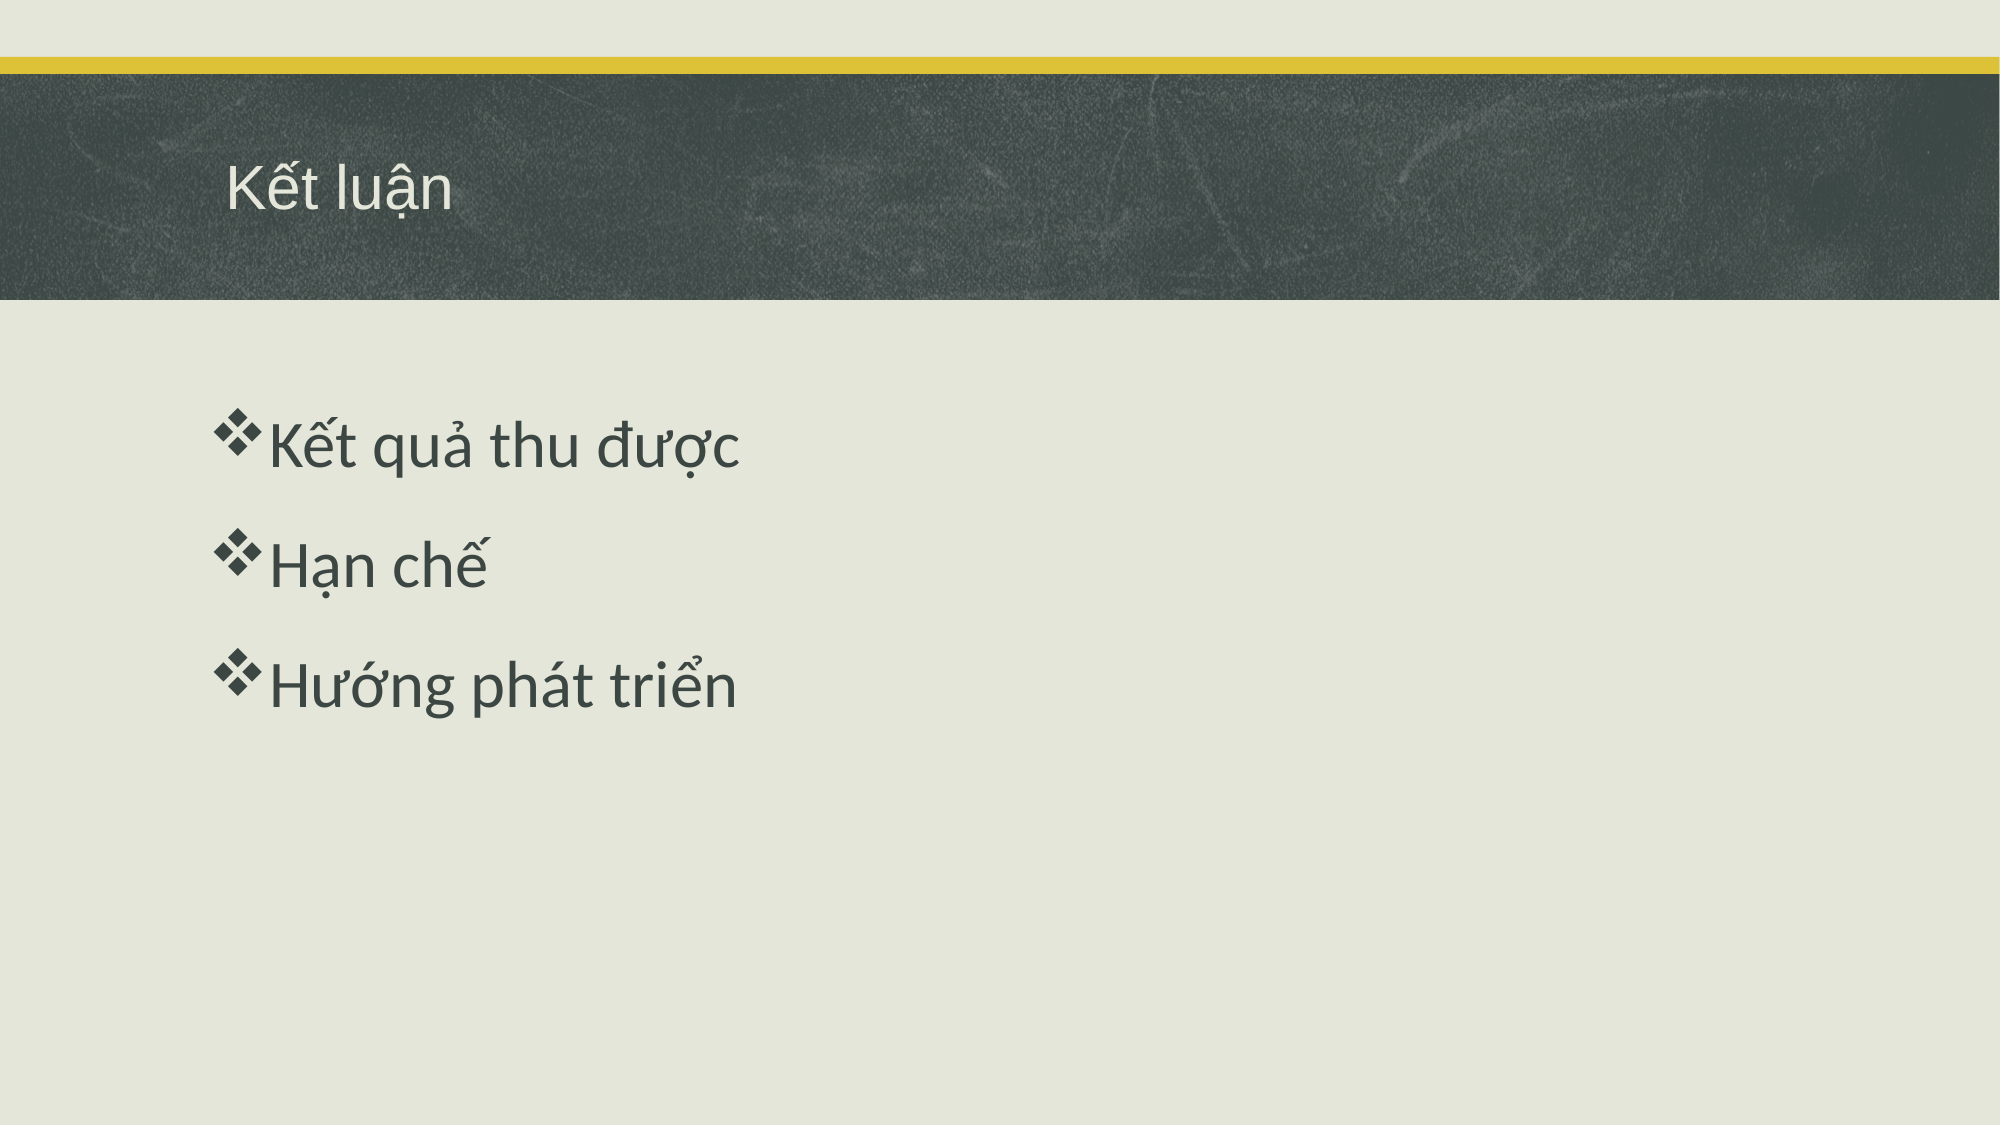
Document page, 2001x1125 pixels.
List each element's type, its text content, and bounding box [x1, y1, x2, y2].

picture [0, 74, 2000, 300]
title Kết luận [210, 76, 1790, 300]
text_box Kết quả thu được Hạn chế Hướng phát triển [193, 353, 1790, 729]
